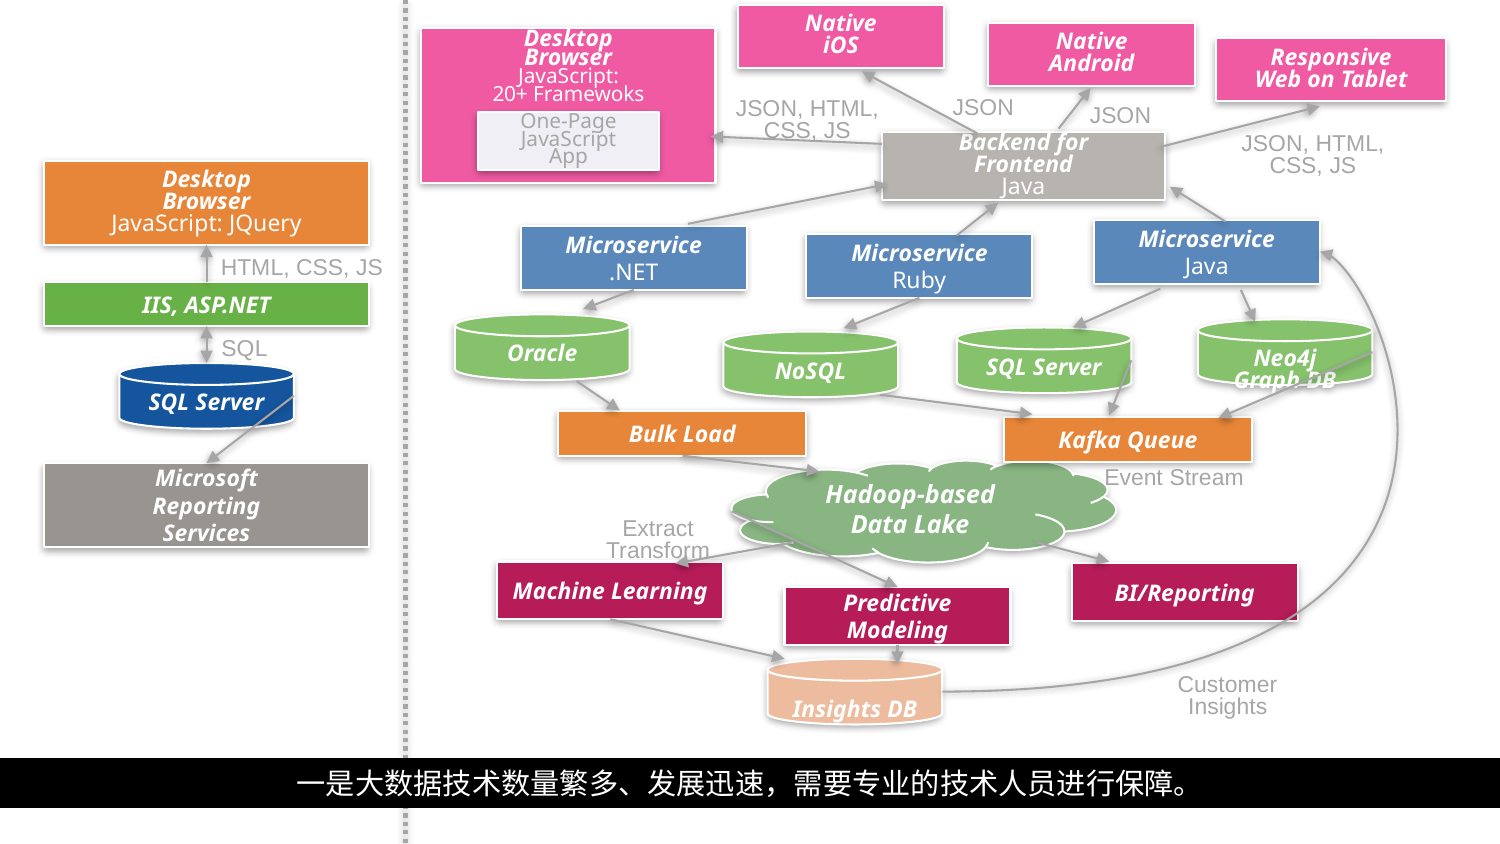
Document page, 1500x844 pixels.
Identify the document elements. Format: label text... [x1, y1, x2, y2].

text_box 一是大数据技术数量繁多、发展迅速，需要专业的技术人员进行保障。 [0, 758, 401, 808]
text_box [43, 160, 407, 548]
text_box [421, 4, 1447, 725]
text_box 一是大数据技术数量繁多、发展迅速，需要专业的技术人员进行保障。 [410, 758, 1500, 808]
